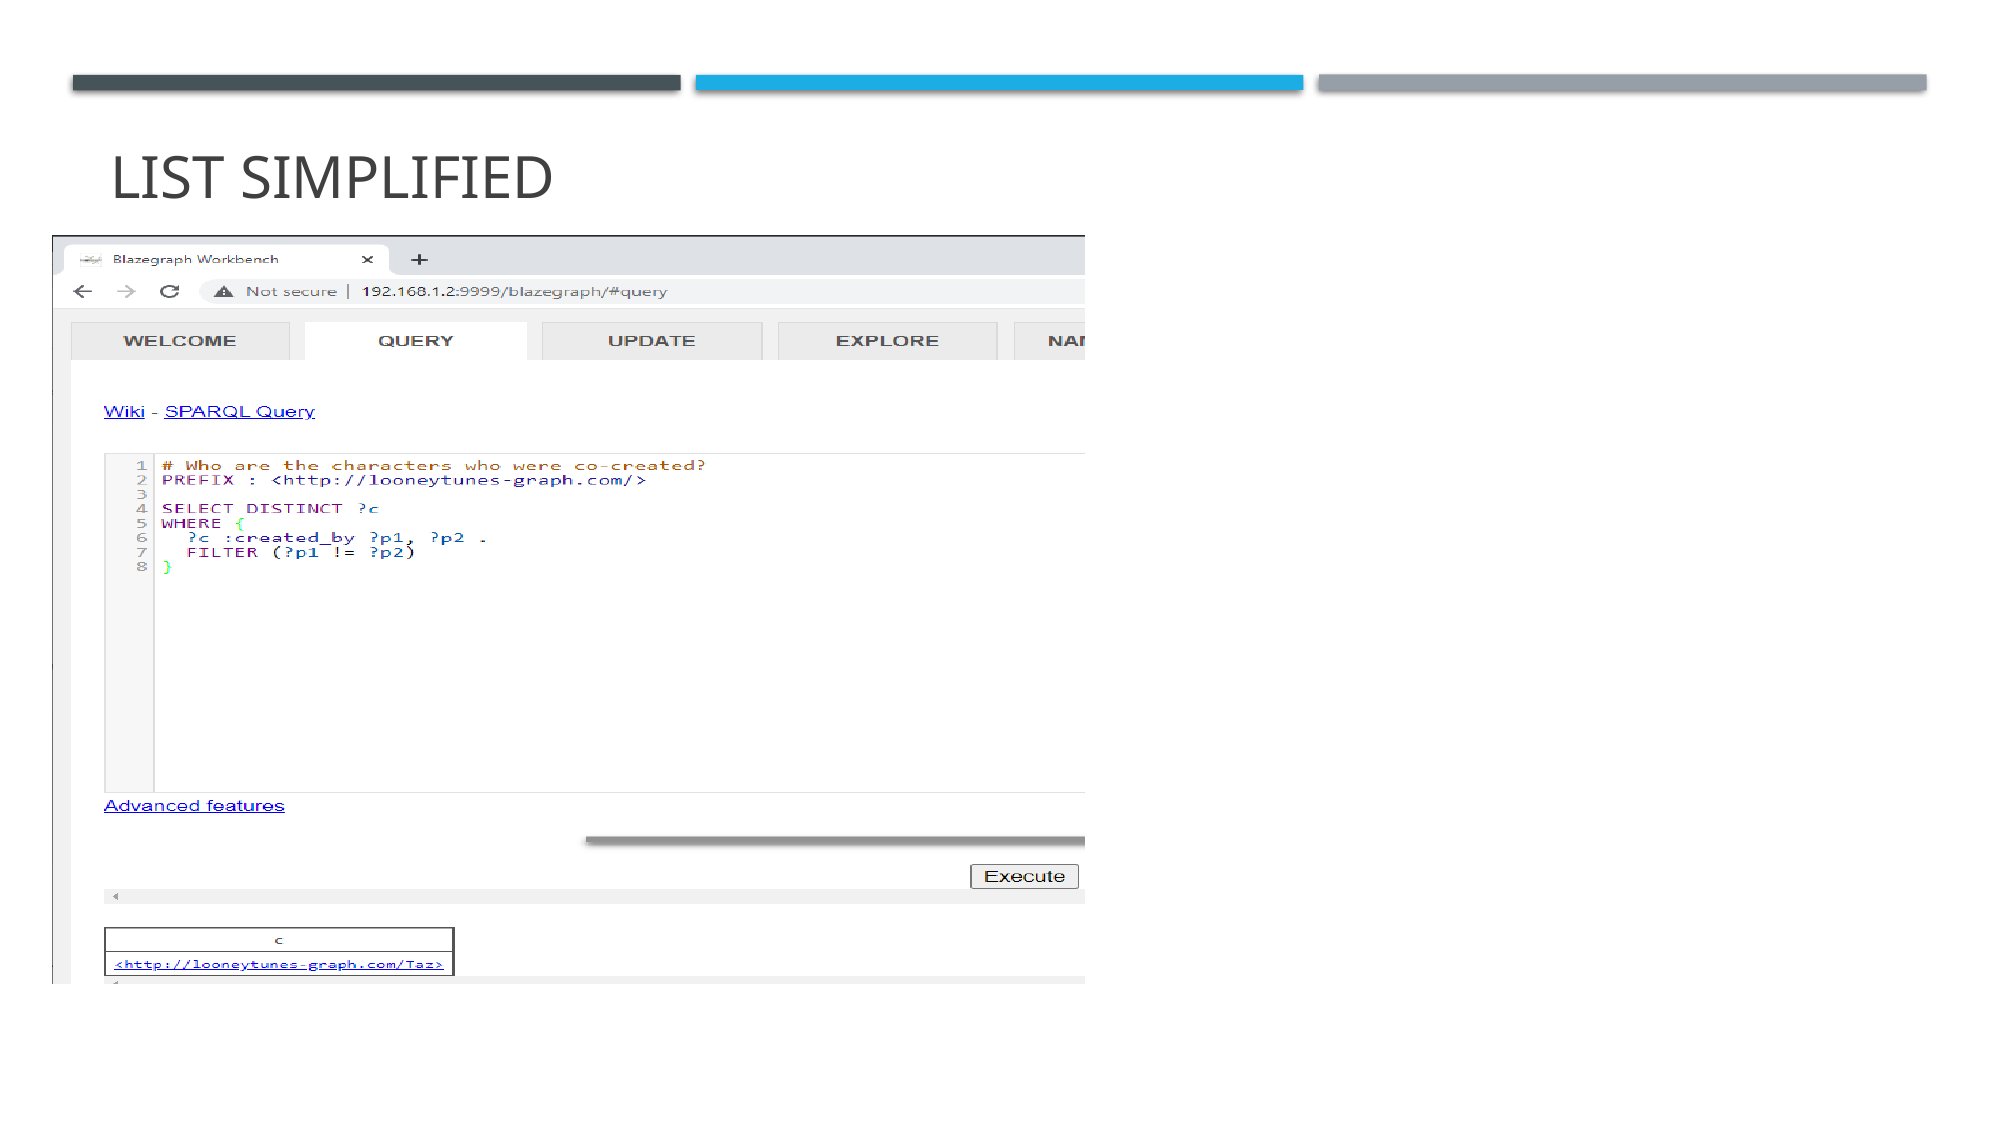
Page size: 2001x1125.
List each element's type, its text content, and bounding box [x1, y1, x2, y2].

picture [52, 235, 1085, 984]
title List Simplified [95, 115, 1905, 218]
